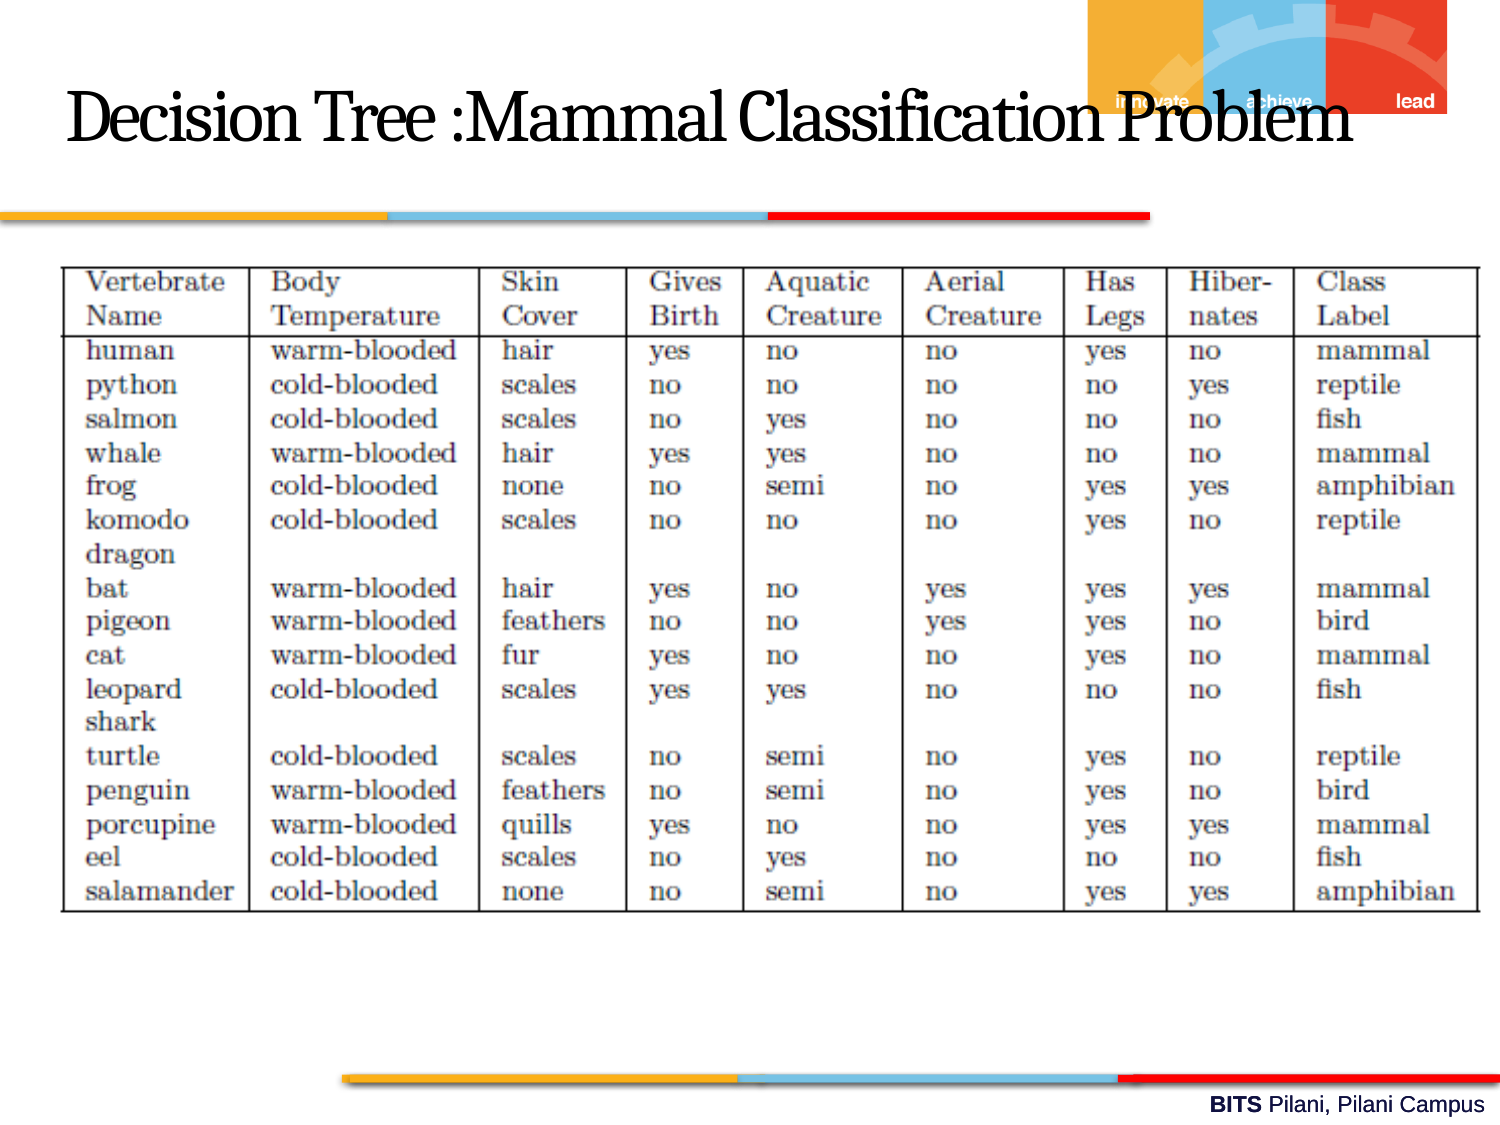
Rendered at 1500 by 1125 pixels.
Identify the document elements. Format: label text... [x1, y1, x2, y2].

picture [1087, 0, 1448, 114]
picture [37, 249, 1499, 926]
list Decision Tree :Mammal Classification Problem [50, 24, 1438, 213]
